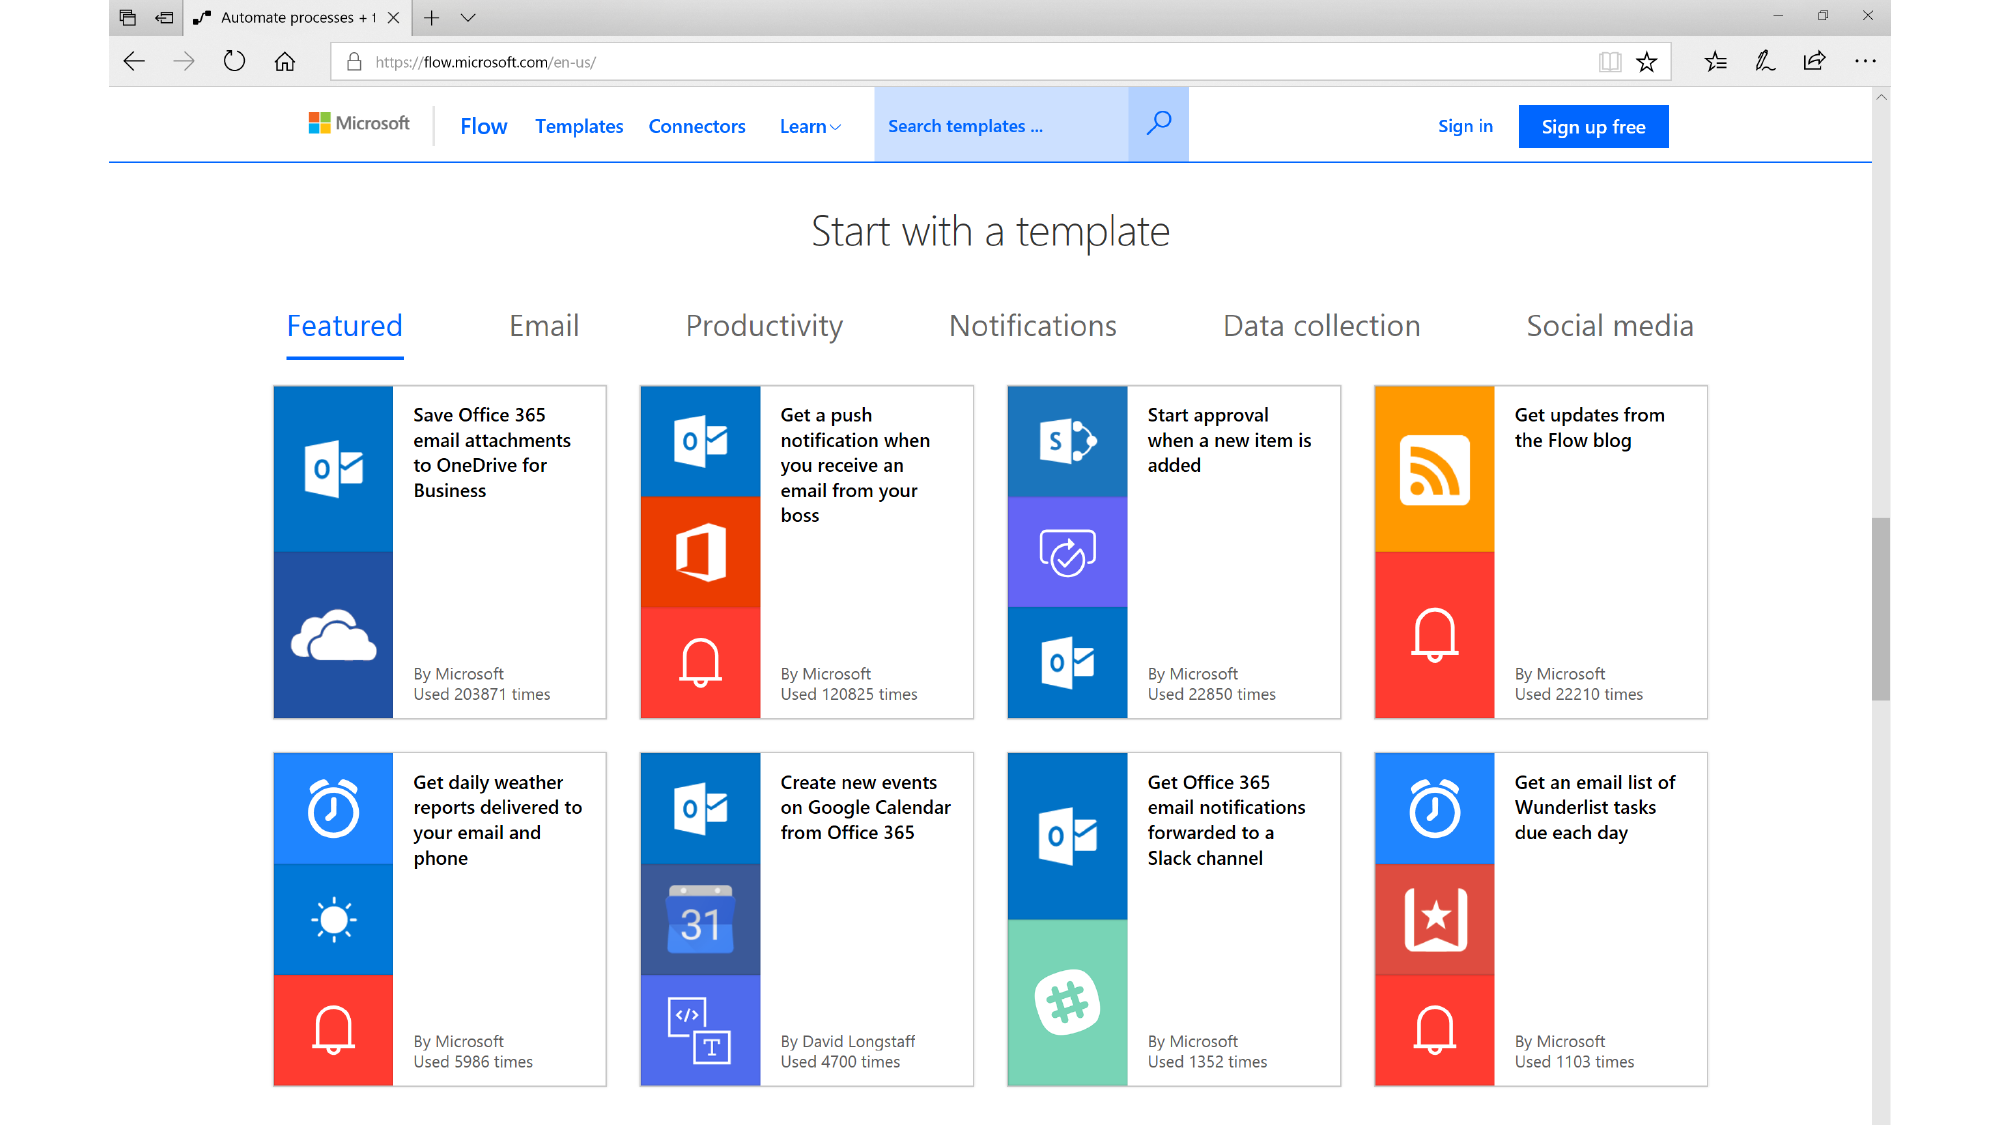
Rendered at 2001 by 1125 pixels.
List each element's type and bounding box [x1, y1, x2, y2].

picture [109, 0, 1891, 1125]
